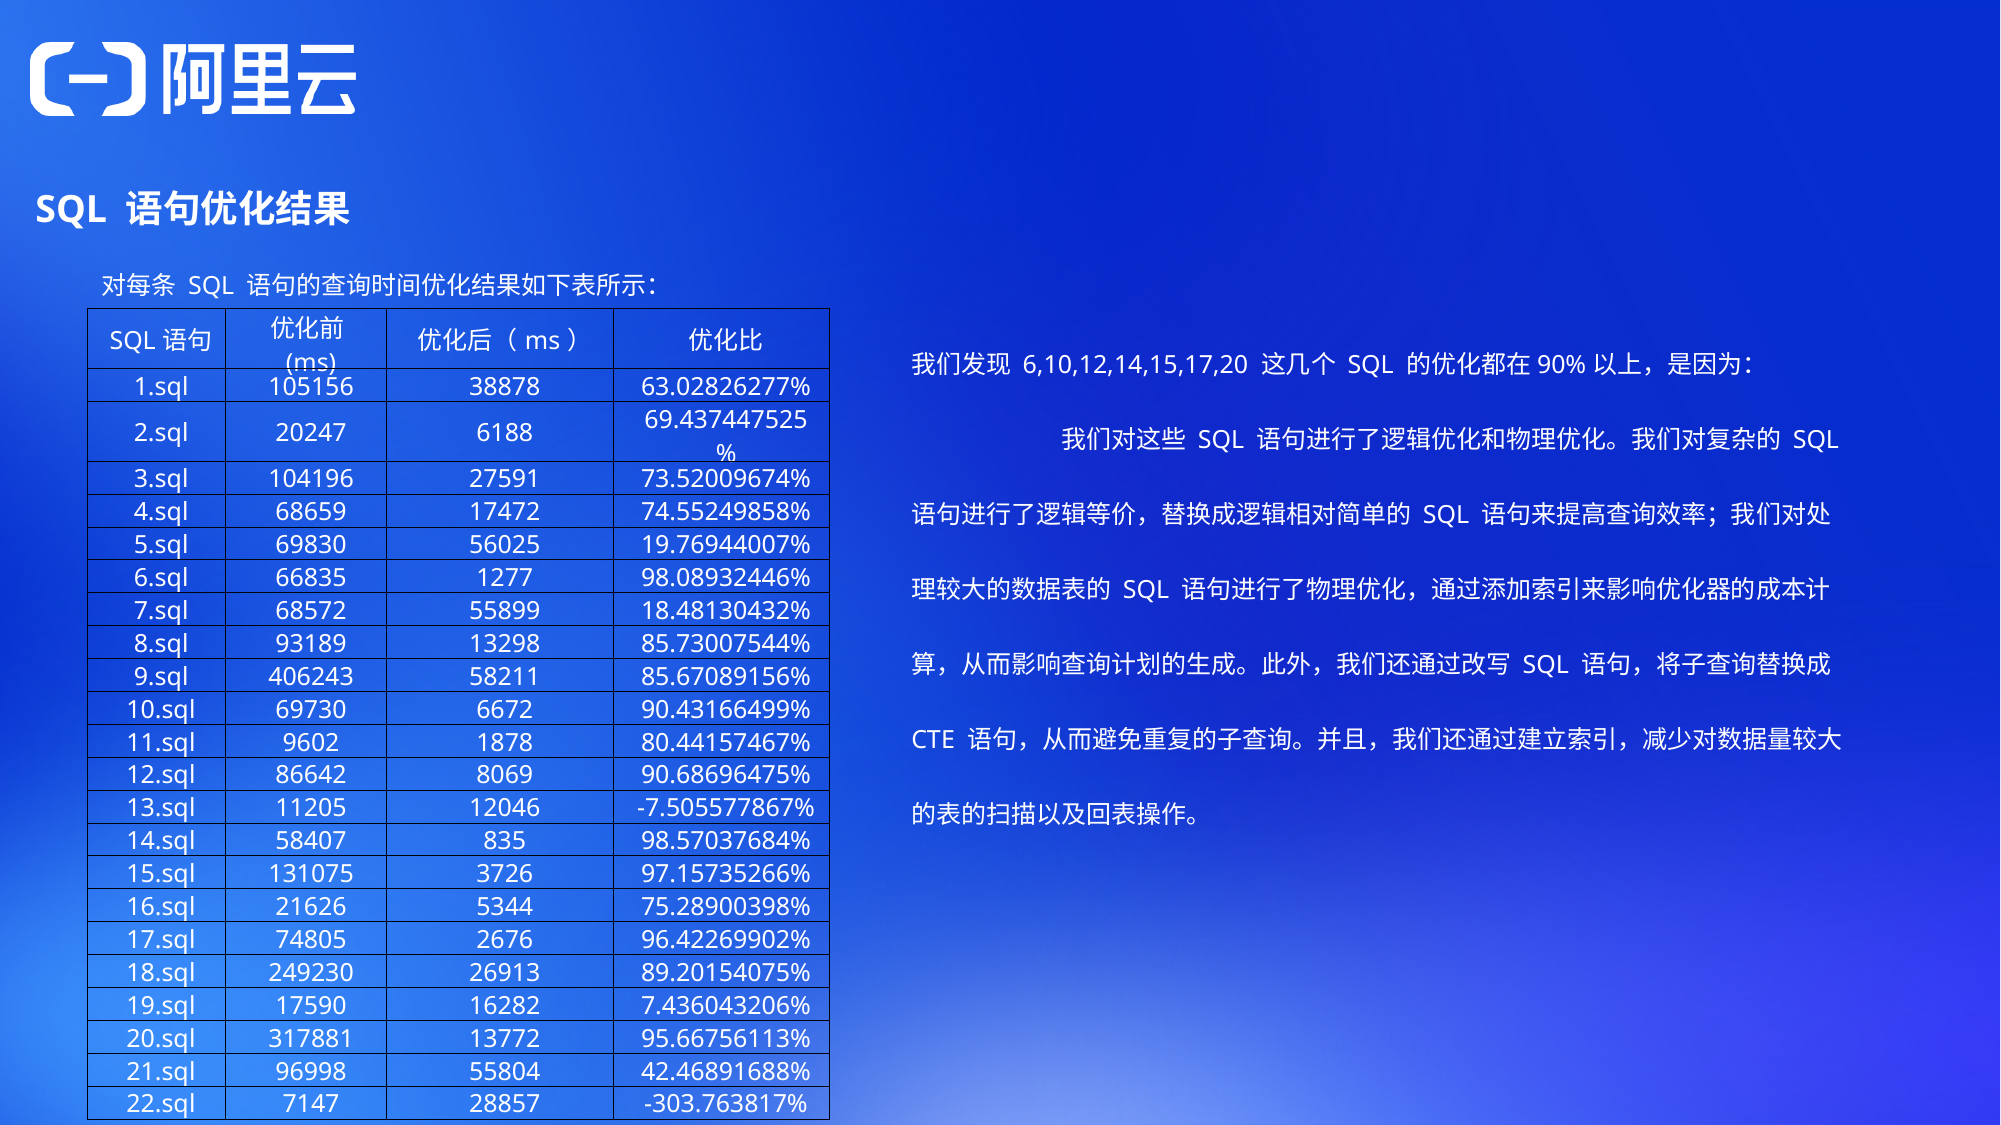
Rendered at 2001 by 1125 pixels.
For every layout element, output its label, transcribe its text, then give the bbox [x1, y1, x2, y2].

table_cell 13298 [387, 626, 613, 658]
table_cell -303.763817% [614, 1087, 829, 1119]
table_cell 9602 [226, 725, 386, 757]
table_cell 15.sql [88, 856, 225, 888]
table_cell 19.76944007% [614, 528, 829, 559]
table_cell 26913 [387, 955, 613, 987]
table_cell 2676 [387, 922, 613, 954]
table_cell 90.43166499% [614, 692, 829, 724]
table_cell 9.sql [88, 659, 225, 691]
table_cell 96998 [226, 1054, 386, 1086]
table_cell 105156 [226, 369, 386, 401]
table_cell 58407 [226, 824, 386, 855]
table_cell 1.sql [88, 369, 225, 401]
table_cell 96.42269902% [614, 922, 829, 954]
table_cell 98.57037684% [614, 824, 829, 855]
table_cell 20247 [226, 402, 386, 461]
table_header 优化比 [614, 309, 829, 368]
table_cell 16.sql [88, 889, 225, 921]
table_cell 56025 [387, 528, 613, 559]
table_cell 89.20154075% [614, 955, 829, 987]
table_cell 69730 [226, 692, 386, 724]
table_cell 3.sql [88, 462, 225, 494]
table_cell 11205 [226, 791, 386, 823]
table_cell 19.sql [88, 988, 225, 1020]
table_cell 63.02826277% [614, 369, 829, 401]
table_cell 5.sql [88, 528, 225, 559]
table_header SQL语句 [88, 309, 225, 368]
table_cell 13.sql [88, 791, 225, 823]
table_cell 11.sql [88, 725, 225, 757]
table_cell 73.52009674% [614, 462, 829, 494]
table_cell 18.sql [88, 955, 225, 987]
table_cell 80.44157467% [614, 725, 829, 757]
table_cell 98.08932446% [614, 560, 829, 592]
table_cell 7.436043206% [614, 988, 829, 1020]
table_cell 1878 [387, 725, 613, 757]
table_cell 6188 [387, 402, 613, 461]
table_cell -7.505577867% [614, 791, 829, 823]
table_cell 14.sql [88, 824, 225, 855]
table_cell 3726 [387, 856, 613, 888]
table_cell 249230 [226, 955, 386, 987]
table_cell 38878 [387, 369, 613, 401]
table_cell 68572 [226, 593, 386, 625]
table_cell 85.67089156% [614, 659, 829, 691]
table_cell 75.28900398% [614, 889, 829, 921]
table_cell 93189 [226, 626, 386, 658]
table_cell 131075 [226, 856, 386, 888]
table_cell 95.66756113% [614, 1021, 829, 1053]
table_cell 13772 [387, 1021, 613, 1053]
table_cell 4.sql [88, 495, 225, 527]
table_cell 8069 [387, 758, 613, 790]
table_cell 58211 [387, 659, 613, 691]
table_cell 66835 [226, 560, 386, 592]
table_cell 86642 [226, 758, 386, 790]
table_cell 20.sql [88, 1021, 225, 1053]
table_cell 42.46891688% [614, 1054, 829, 1086]
text_box SQL 语句优化结果 [20, 177, 366, 238]
table_cell 17590 [226, 988, 386, 1020]
table_cell 28857 [387, 1087, 613, 1119]
table_cell 5344 [387, 889, 613, 921]
table_cell 6672 [387, 692, 613, 724]
table_cell 16282 [387, 988, 613, 1020]
table_cell 97.15735266% [614, 856, 829, 888]
table_cell 55899 [387, 593, 613, 625]
table_cell 74805 [226, 922, 386, 954]
table_cell 74.55249858% [614, 495, 829, 527]
table_cell 12046 [387, 791, 613, 823]
table_cell 90.68696475% [614, 758, 829, 790]
table_cell 835 [387, 824, 613, 855]
picture [0, 0, 2001, 1125]
table_cell 21.sql [88, 1054, 225, 1086]
table_cell 27591 [387, 462, 613, 494]
table_cell 8.sql [88, 626, 225, 658]
table_cell 55804 [387, 1054, 613, 1086]
table_cell 104196 [226, 462, 386, 494]
table_header 优化后（ms） [387, 309, 613, 368]
table_cell 85.73007544% [614, 626, 829, 658]
table_cell 2.sql [88, 402, 225, 461]
table_cell 21626 [226, 889, 386, 921]
table_cell 12.sql [88, 758, 225, 790]
table_cell 7.sql [88, 593, 225, 625]
text_box 我们发现 6,10,12,14,15,17,20 这几个 SQL 的优化都在90%以上，是因为： 我们对这些 SQL 语句进行了逻辑优化和物理优化。我们对复杂的 SQL 语句进行了逻辑等价，替换成逻辑相对简单的 SQL 语句来提高查询效率；我们对处理较大的数据表的 SQL 语句进行了物理优化，通过添加索引来影响优化器的成本计算，从而影响查询计划的生成。此外，我们还通过改写 SQL 语句，将子查询替换成 CTE 语句，从而避免重复的子查询。并且，我们还通过建立索引，减少对数据量较大的表的扫描以及回表操作。 [896, 295, 1870, 911]
table_cell 69.437447525% [614, 402, 829, 461]
table_cell 22.sql [88, 1087, 225, 1119]
table_cell 69830 [226, 528, 386, 559]
table_cell 6.sql [88, 560, 225, 592]
table_cell 68659 [226, 495, 386, 527]
table_cell 1277 [387, 560, 613, 592]
table_cell 17472 [387, 495, 613, 527]
table_cell 18.48130432% [614, 593, 829, 625]
table_header 优化前(ms) [226, 309, 386, 368]
text_box 对每条 SQL 语句的查询时间优化结果如下表所示： [86, 217, 1060, 308]
table_cell 17.sql [88, 922, 225, 954]
table_cell 317881 [226, 1021, 386, 1053]
table_cell 10.sql [88, 692, 225, 724]
table_cell 406243 [226, 659, 386, 691]
table_cell 7147 [226, 1087, 386, 1119]
